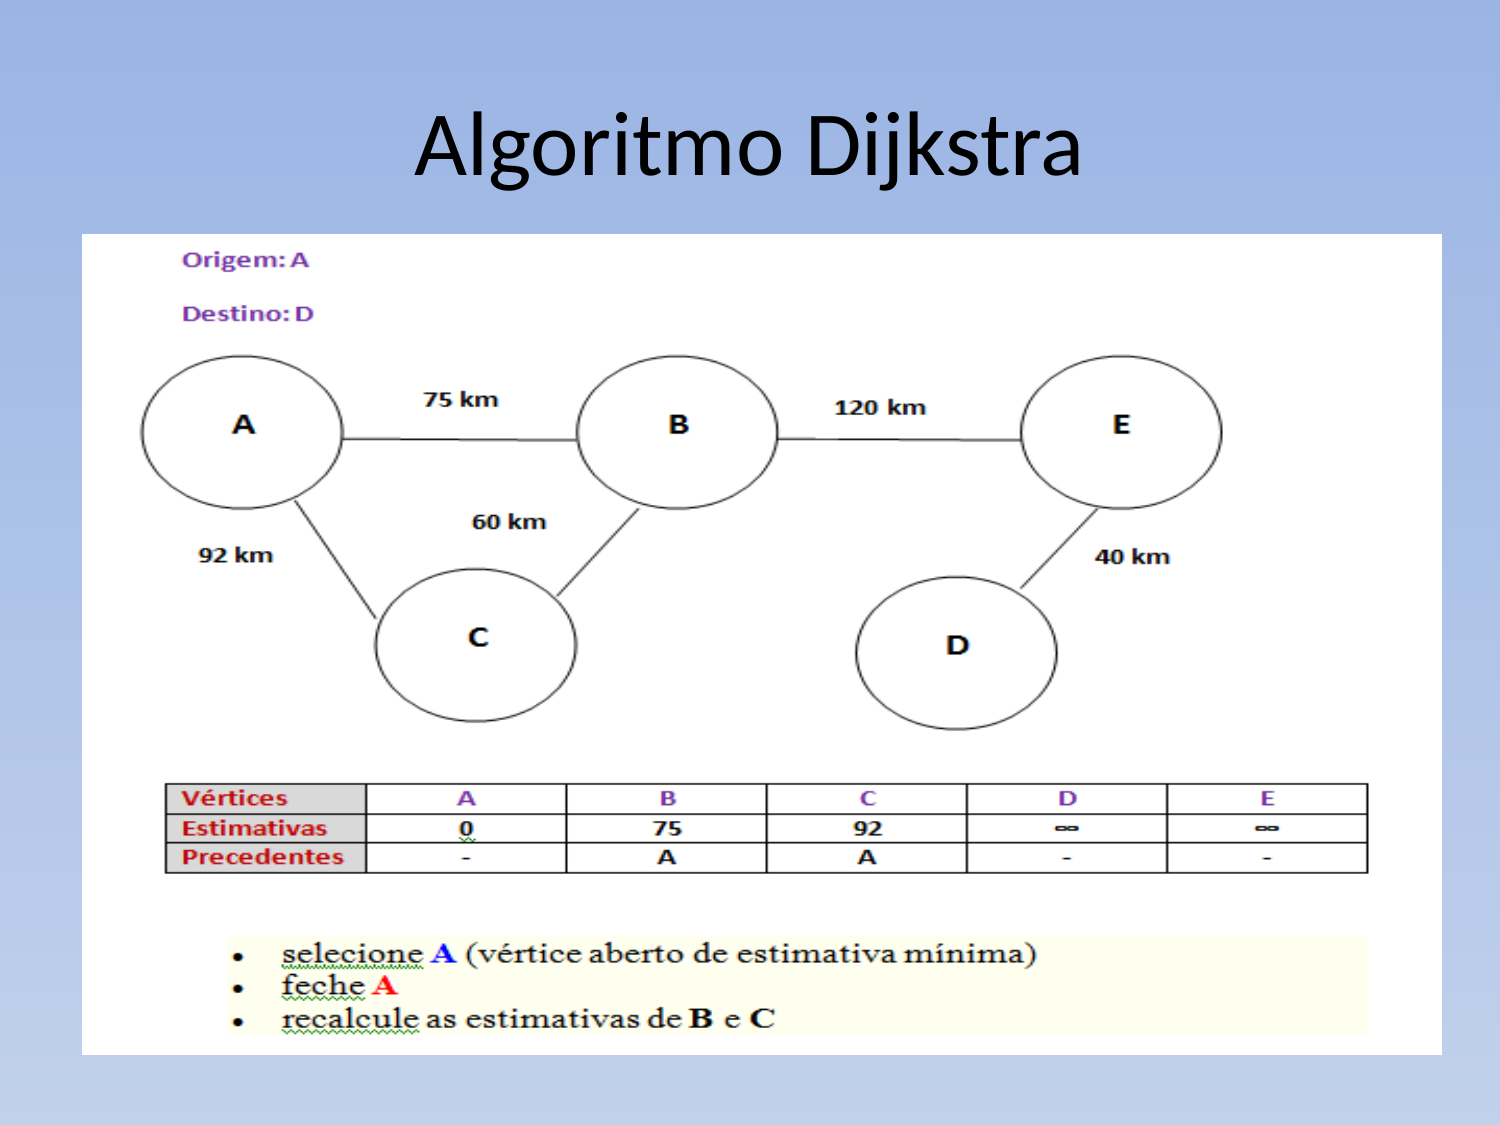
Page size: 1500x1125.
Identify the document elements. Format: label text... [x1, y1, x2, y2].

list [81, 234, 1442, 1055]
title Algoritmo Dijkstra [75, 45, 1425, 233]
